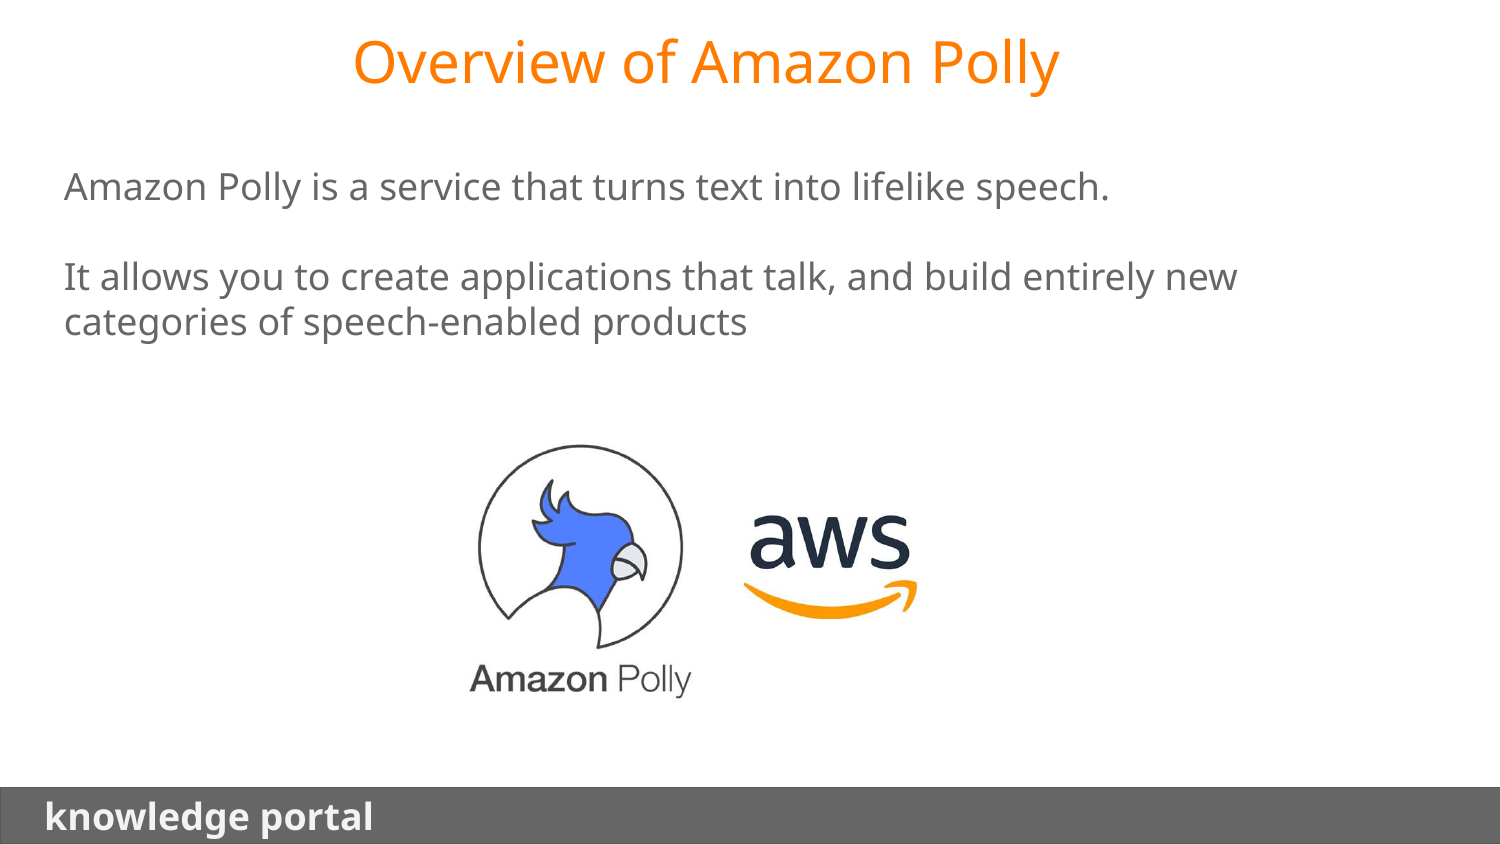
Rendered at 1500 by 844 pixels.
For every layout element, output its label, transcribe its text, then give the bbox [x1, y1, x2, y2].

subtitle Overview of Amazon Polly [0, 10, 1413, 141]
picture [444, 433, 993, 708]
text_box Amazon Polly is a service that turns text into lifelike speech. It allows you to create applications that talk, and build entirely new categories of speech-enabled products [48, 102, 1433, 403]
text_box knowledge portal [0, 787, 1500, 844]
